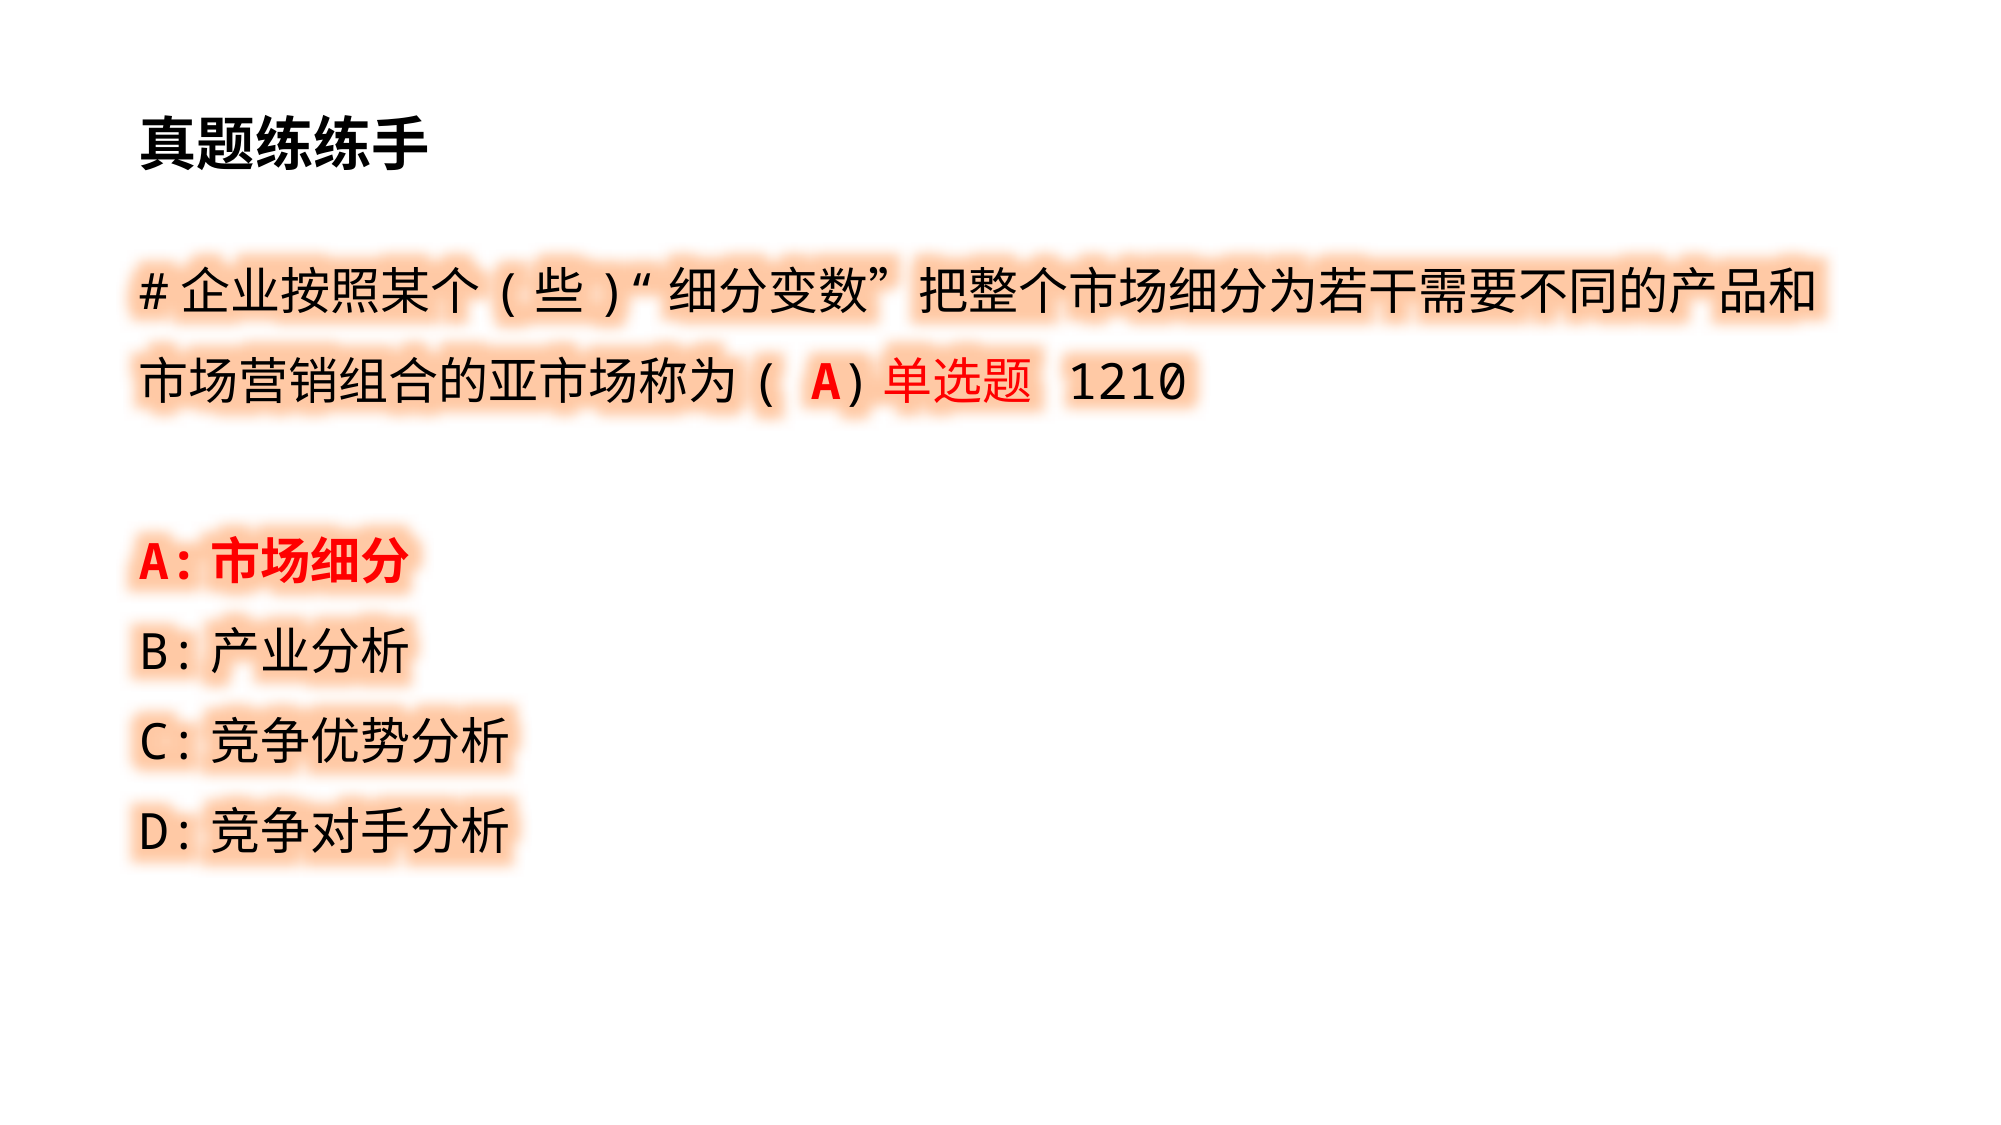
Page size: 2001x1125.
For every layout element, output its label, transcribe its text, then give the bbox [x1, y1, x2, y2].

table_cell 产业条件可以改变 [113, 212, 1847, 1055]
text_box #企业按照某个(些)“细分变数”把整个市场细分为若干需要不同的产品和市场营销组合的亚市场称为( A)单选题 1210 A:市场细分 B:产业分析 C:竞争优势分析 D:竞争对手分析 [120, 219, 1839, 1047]
text_box 真题练练手 [120, 97, 1568, 187]
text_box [117, 216, 1843, 1051]
